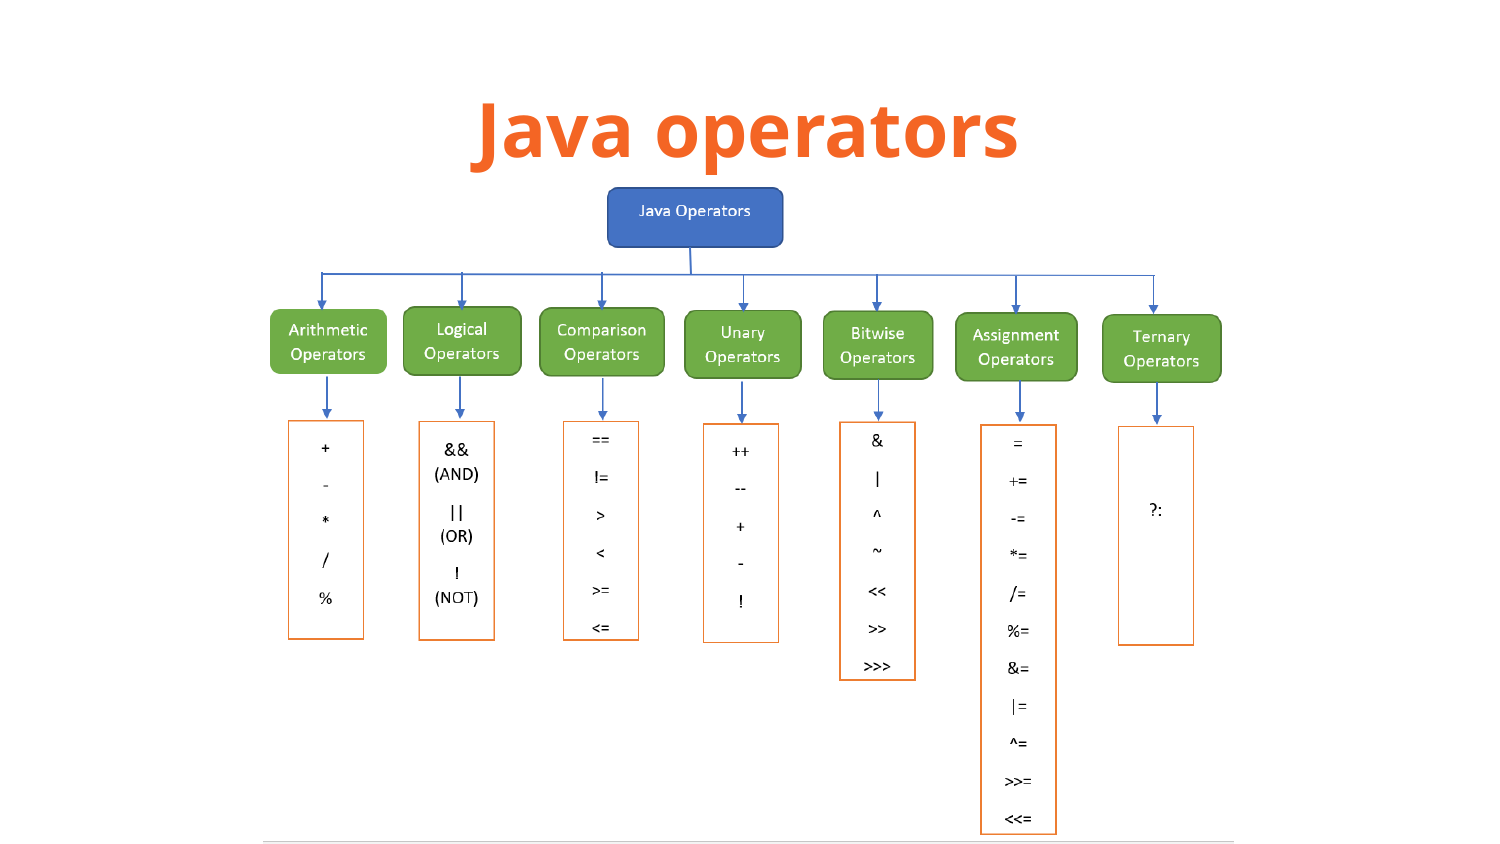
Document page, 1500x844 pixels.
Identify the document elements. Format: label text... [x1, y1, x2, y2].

title Java operators [49, 67, 1448, 173]
picture [263, 180, 1235, 844]
